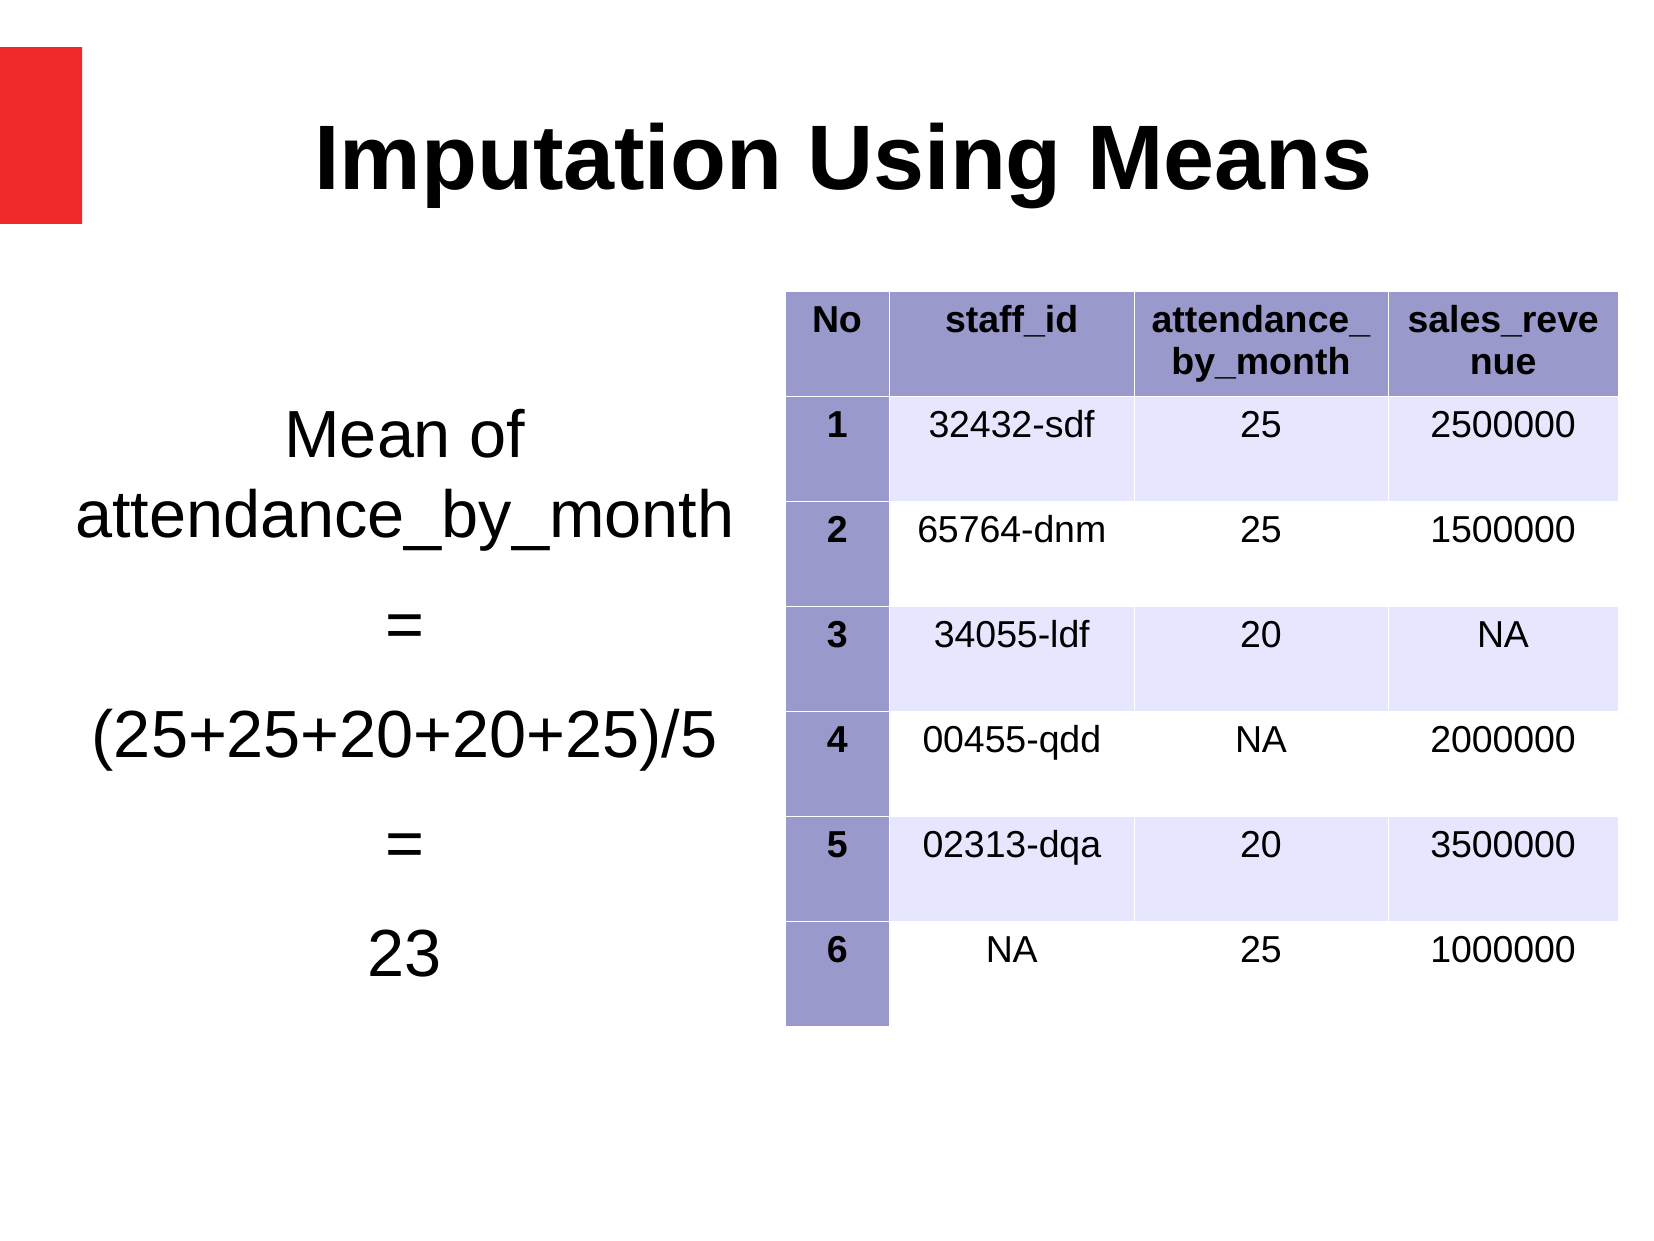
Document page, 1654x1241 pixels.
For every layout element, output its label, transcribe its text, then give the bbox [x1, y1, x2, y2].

table_cell 2500000 [1389, 397, 1618, 501]
text_box Mean of attendance_by_month = (25+25+20+20+25)/5 = 23 [74, 330, 735, 1050]
table_cell 25 [1135, 922, 1388, 1026]
table_cell 1500000 [1389, 502, 1618, 606]
table_cell 5 [786, 817, 889, 921]
table_cell NA [890, 922, 1134, 1026]
table_cell 20 [1135, 607, 1388, 711]
table_cell 25 [1135, 397, 1388, 501]
text_box Imputation Using Means [118, 49, 1571, 257]
table_cell NA [1389, 607, 1618, 711]
table_cell 3500000 [1389, 817, 1618, 921]
table_cell 1 [786, 397, 889, 501]
table_cell 6 [786, 922, 889, 1026]
table_cell 65764-dnm [890, 502, 1134, 606]
table_cell 1000000 [1389, 922, 1618, 1026]
table_cell 3 [786, 607, 889, 711]
table_header No [786, 292, 889, 396]
table_header sales_revenue [1389, 292, 1618, 396]
table_cell 4 [786, 712, 889, 816]
table_cell NA [1135, 712, 1388, 816]
table_cell 32432-sdf [890, 397, 1134, 501]
table_cell 02313-dqa [890, 817, 1134, 921]
table_cell 34055-ldf [890, 607, 1134, 711]
table_header attendance_by_month [1135, 292, 1388, 396]
table_header staff_id [890, 292, 1134, 396]
table_cell 2000000 [1389, 712, 1618, 816]
table_cell 2 [786, 502, 889, 606]
table_cell 00455-qdd [890, 712, 1134, 816]
table_cell 20 [1135, 817, 1388, 921]
table_cell 25 [1135, 502, 1388, 606]
